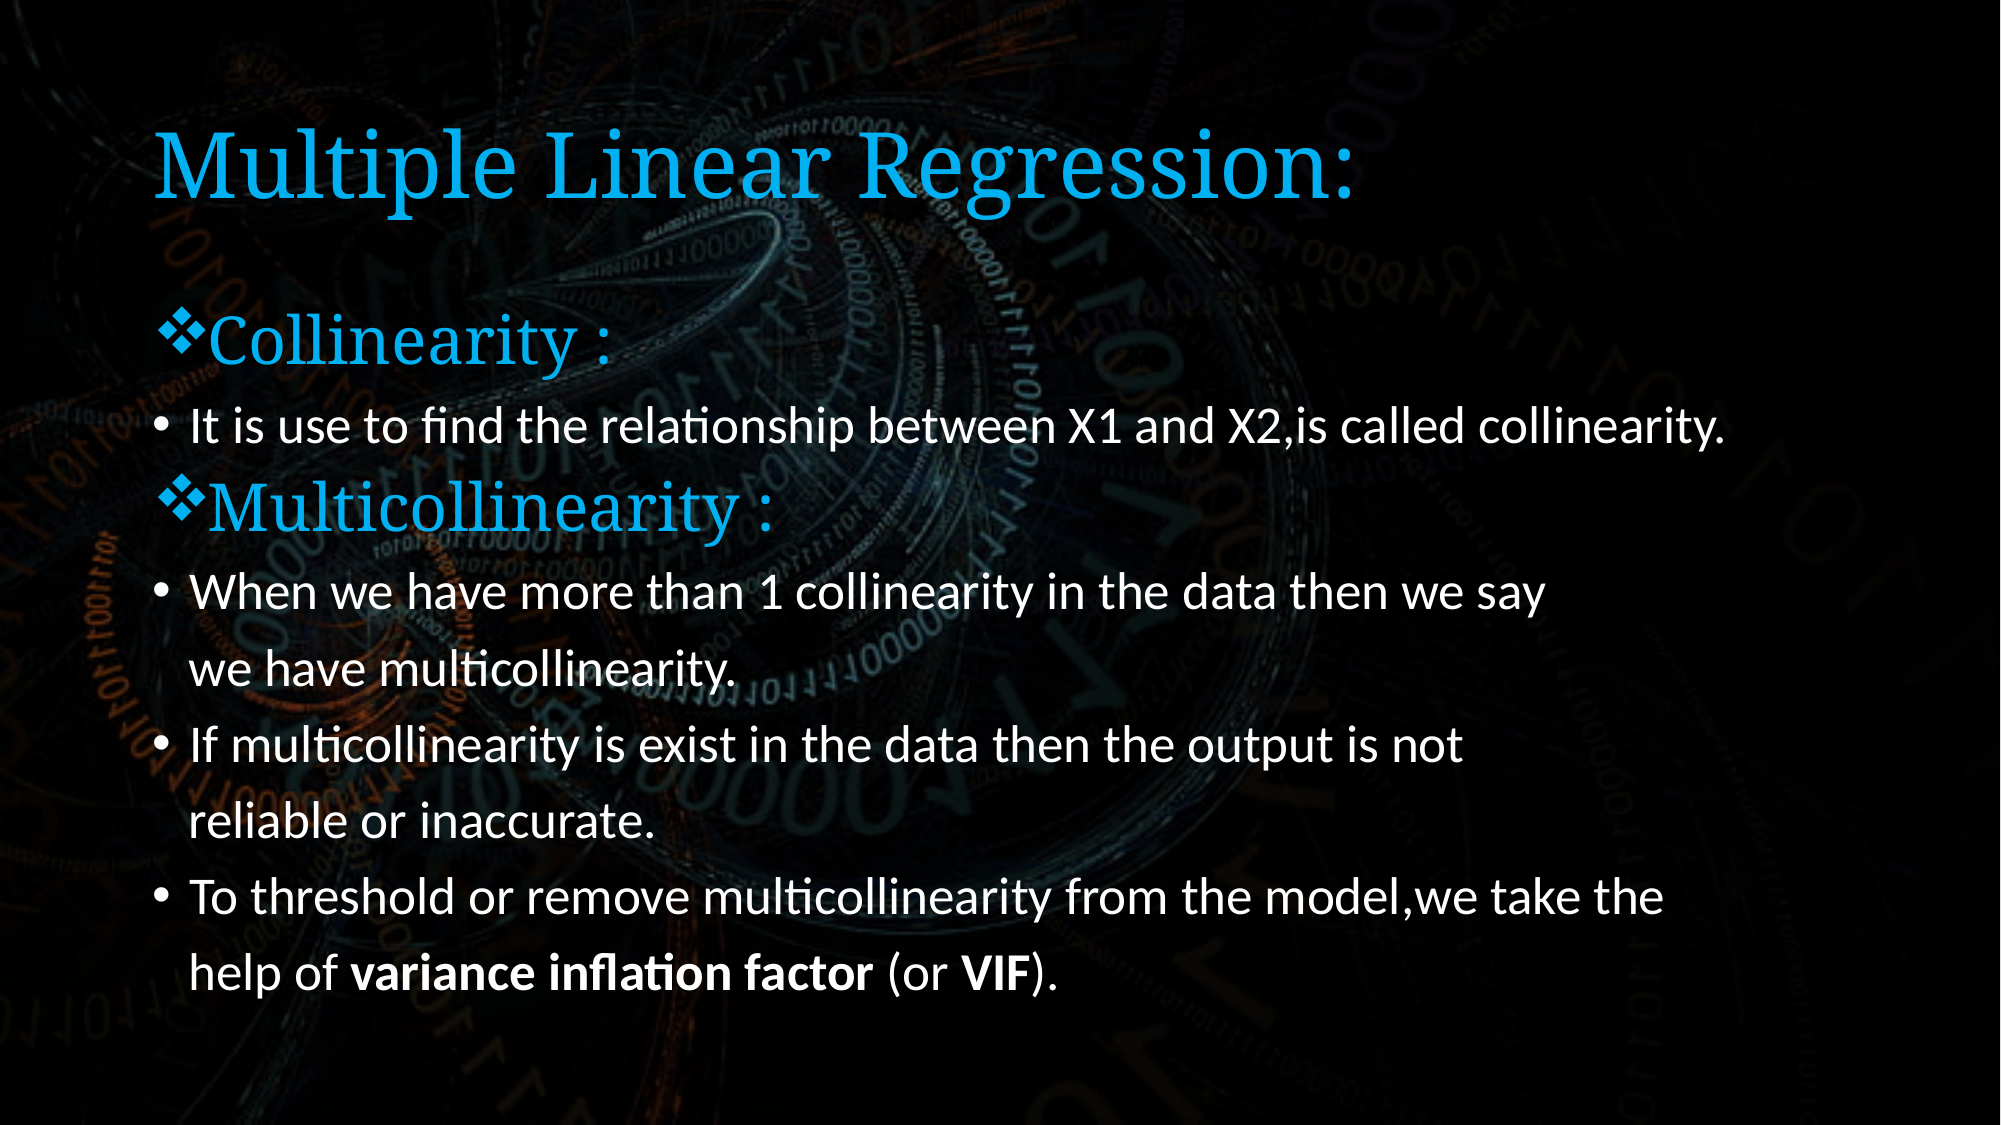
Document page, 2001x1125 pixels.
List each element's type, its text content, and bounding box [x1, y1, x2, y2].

list Collinearity : It is use to find the relationship between X1 and X2,is called collinearity. Multicollinearity : When we have more than 1 collinearity in the data then we say we have multicollinearity. If multicollinearity is exist in the data then the output is not reliable or inaccurate. To threshold or remove multicollinearity from the model,we take the help of variance inflation factor (or VIF). [137, 299, 1863, 1014]
picture [0, 0, 2001, 1125]
title Multiple Linear Regression: [137, 59, 1863, 278]
